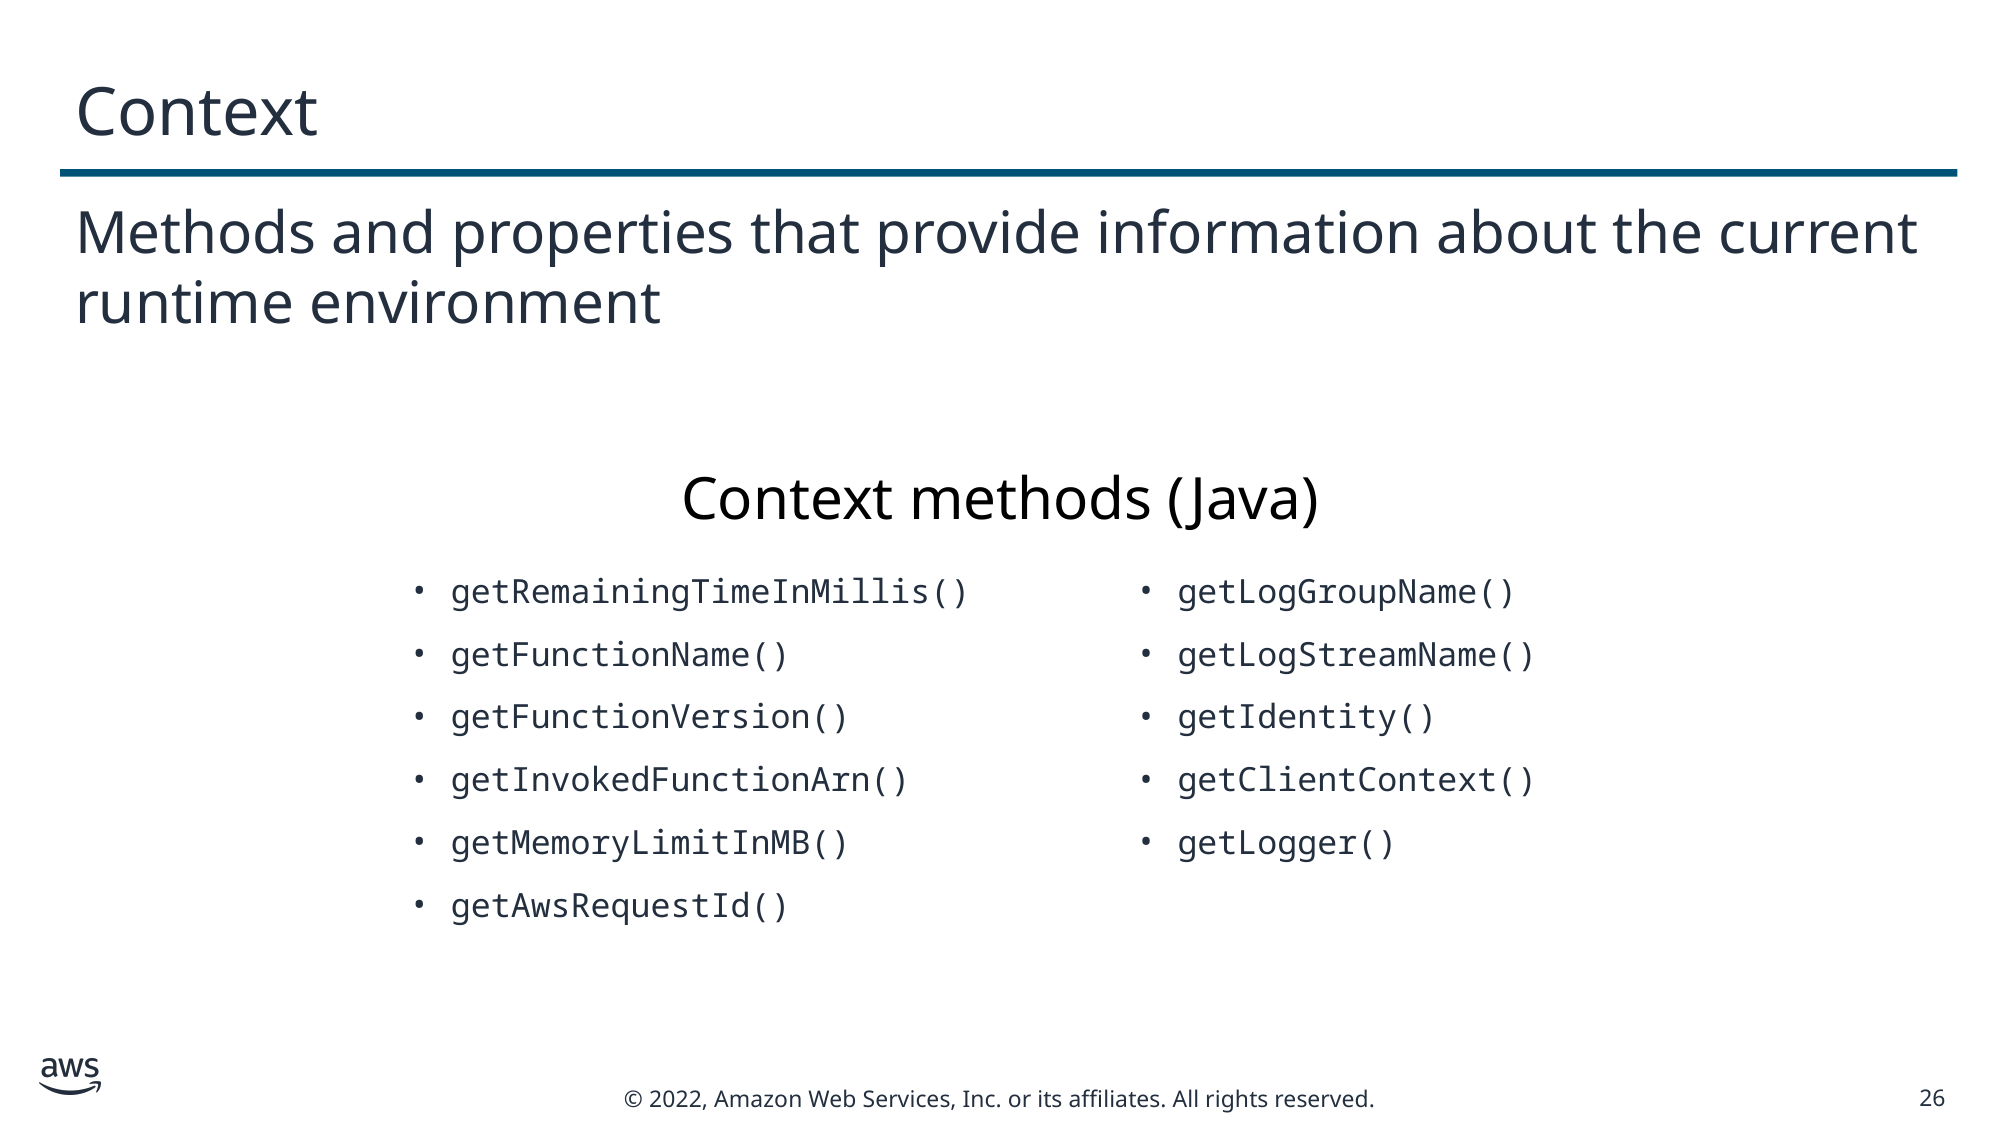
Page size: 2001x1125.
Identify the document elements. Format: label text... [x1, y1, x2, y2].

text_box getRemainingTimeInMillis() getFunctionName() getFunctionVersion() getInvokedFunctionArn() getMemoryLimitInMB() getAwsRequestId() getLogGroupName() getLogStreamName() getIdentity() getClientContext() getLogger() [398, 562, 1882, 982]
list Methods and properties that provide information about the current runtime environment [60, 187, 1961, 1056]
text_box Context methods (Java) [666, 453, 1334, 562]
slide_number 26 [1881, 1077, 1961, 1121]
title Context [60, 49, 1958, 170]
picture [39, 1058, 101, 1095]
